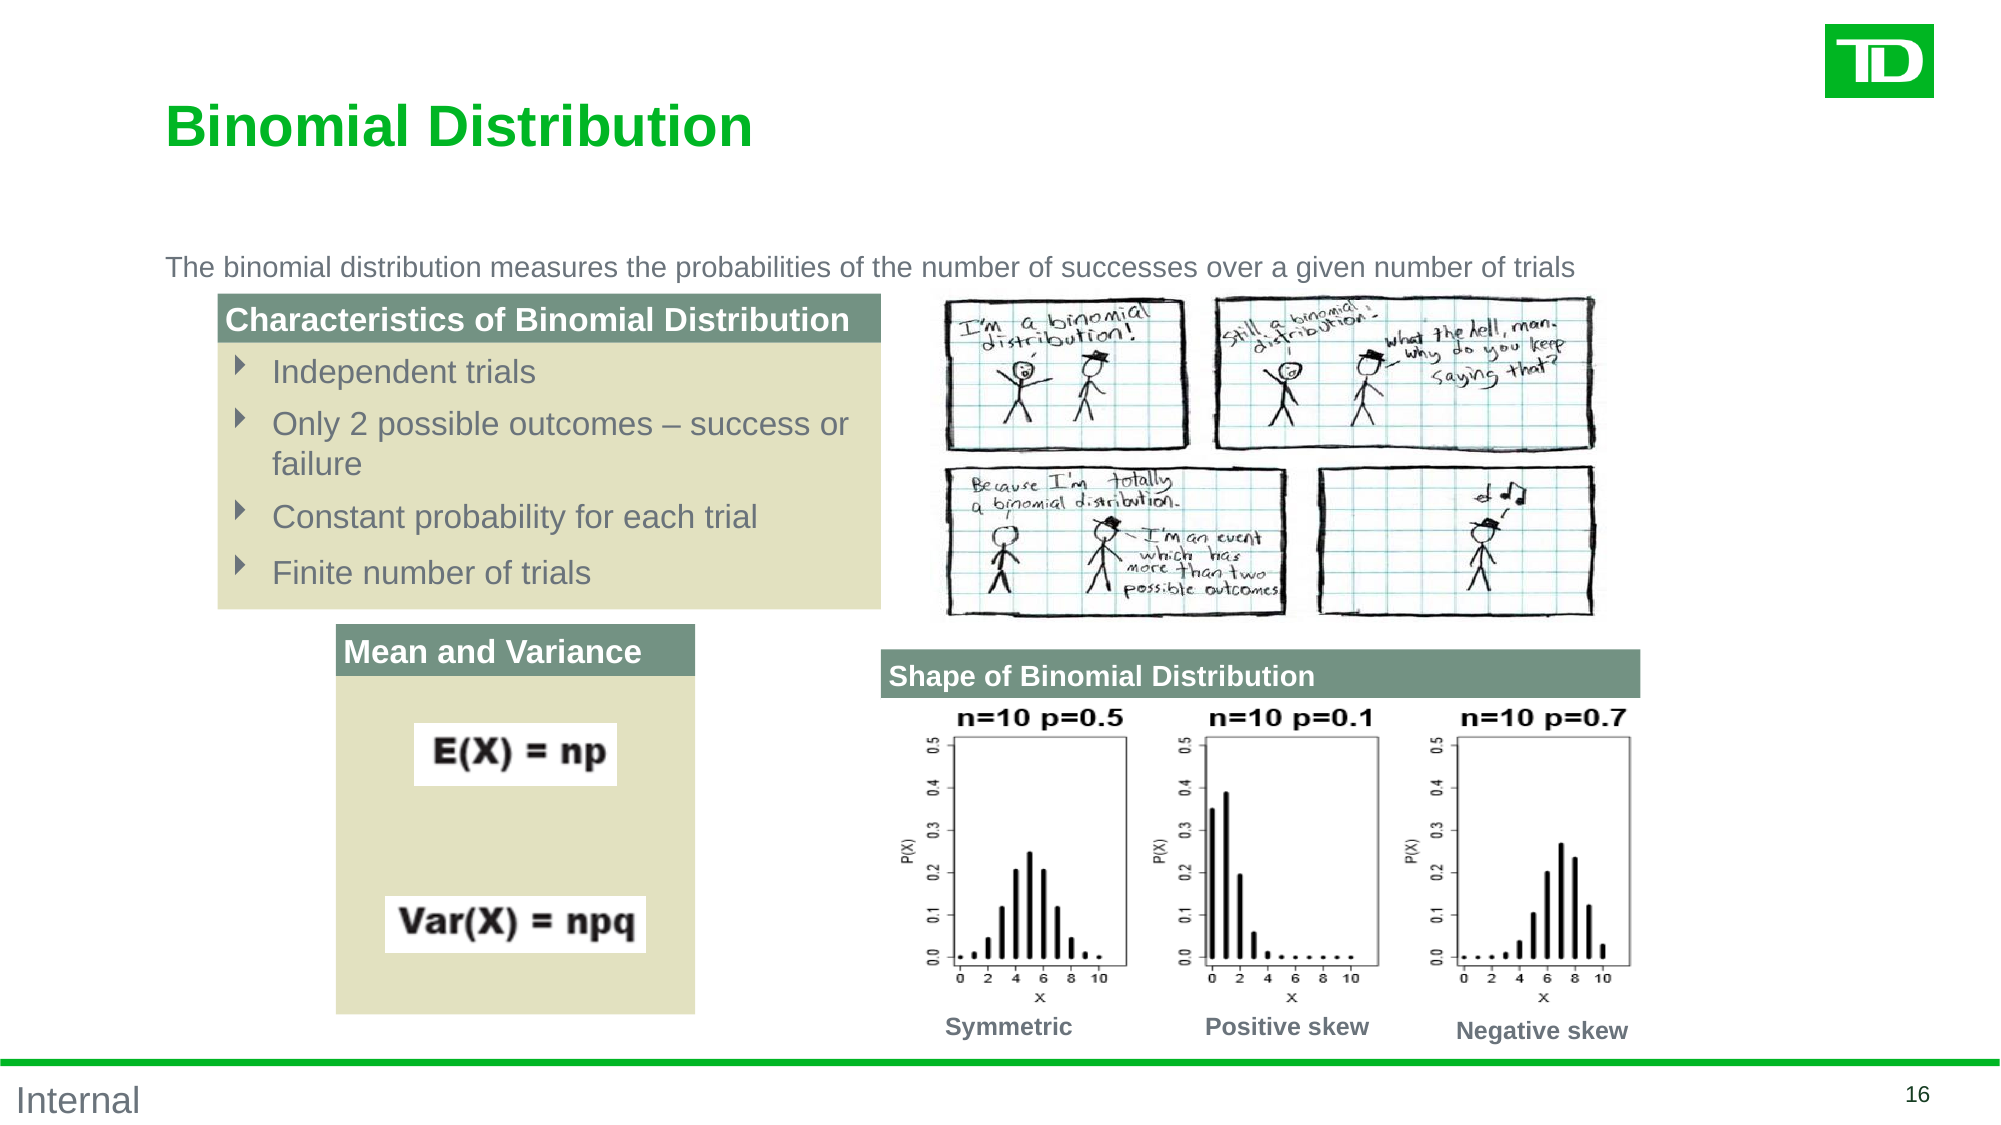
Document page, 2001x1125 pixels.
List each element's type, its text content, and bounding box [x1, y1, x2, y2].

picture [1825, 24, 1934, 98]
title Binomial Distribution [150, 62, 1777, 196]
picture [880, 697, 1642, 1013]
text_box Negative skew [1441, 1013, 1671, 1053]
text_box Symmetric [930, 1013, 1131, 1048]
text_box Positive skew [1190, 1013, 1391, 1048]
slide_number 16 [1793, 1078, 1946, 1109]
list The binomial distribution measures the probabilities of the number of successes over a given number of trials [150, 243, 1850, 1013]
picture [385, 895, 646, 954]
picture [414, 722, 617, 787]
picture [929, 288, 1618, 623]
